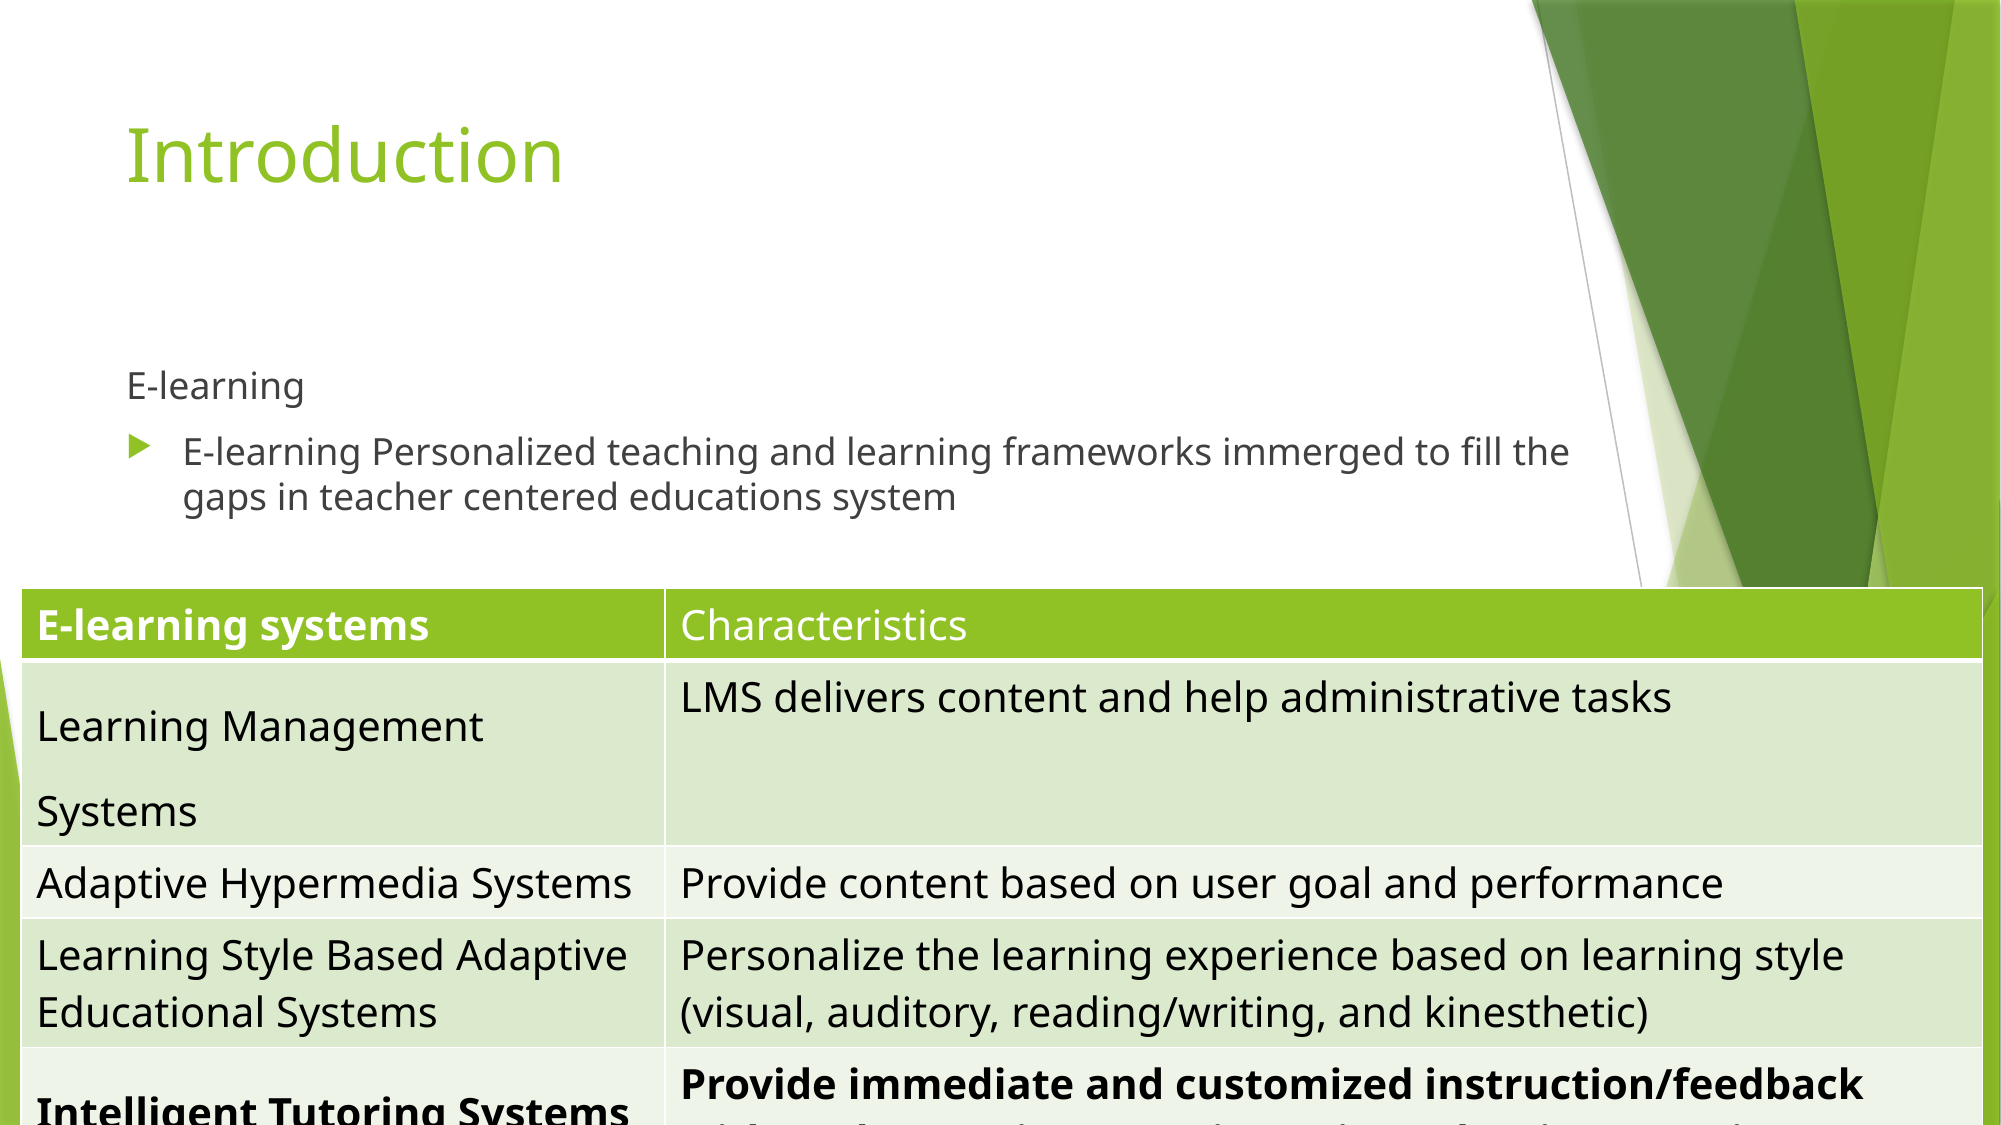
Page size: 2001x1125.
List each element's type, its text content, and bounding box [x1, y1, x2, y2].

title Introduction [111, 99, 1522, 317]
table_cell Provide content based on user goal and performance [666, 847, 1982, 917]
table_cell Personalize the learning experience based on learning style (visual, auditory, reading/writing, and kinesthetic) [666, 919, 1982, 1047]
table_cell LMS delivers content and help administrative tasks [666, 663, 1982, 845]
table_cell Provide immediate and customized instruction/feedback without human intervention using Adaptive Learning [666, 1048, 1982, 1125]
list E-learning E-learning Personalized teaching and learning frameworks immerged to fill the gaps in teacher centered educations system [111, 354, 1670, 587]
table_cell Learning Management Systems [22, 663, 664, 845]
table_cell Intelligent Tutoring Systems [22, 1048, 664, 1125]
table_cell Adaptive Hypermedia Systems [22, 847, 664, 917]
table_header Characteristics [666, 589, 1982, 658]
table_cell Learning Style Based Adaptive Educational Systems [22, 919, 664, 1047]
table_header E-learning systems [22, 589, 664, 658]
